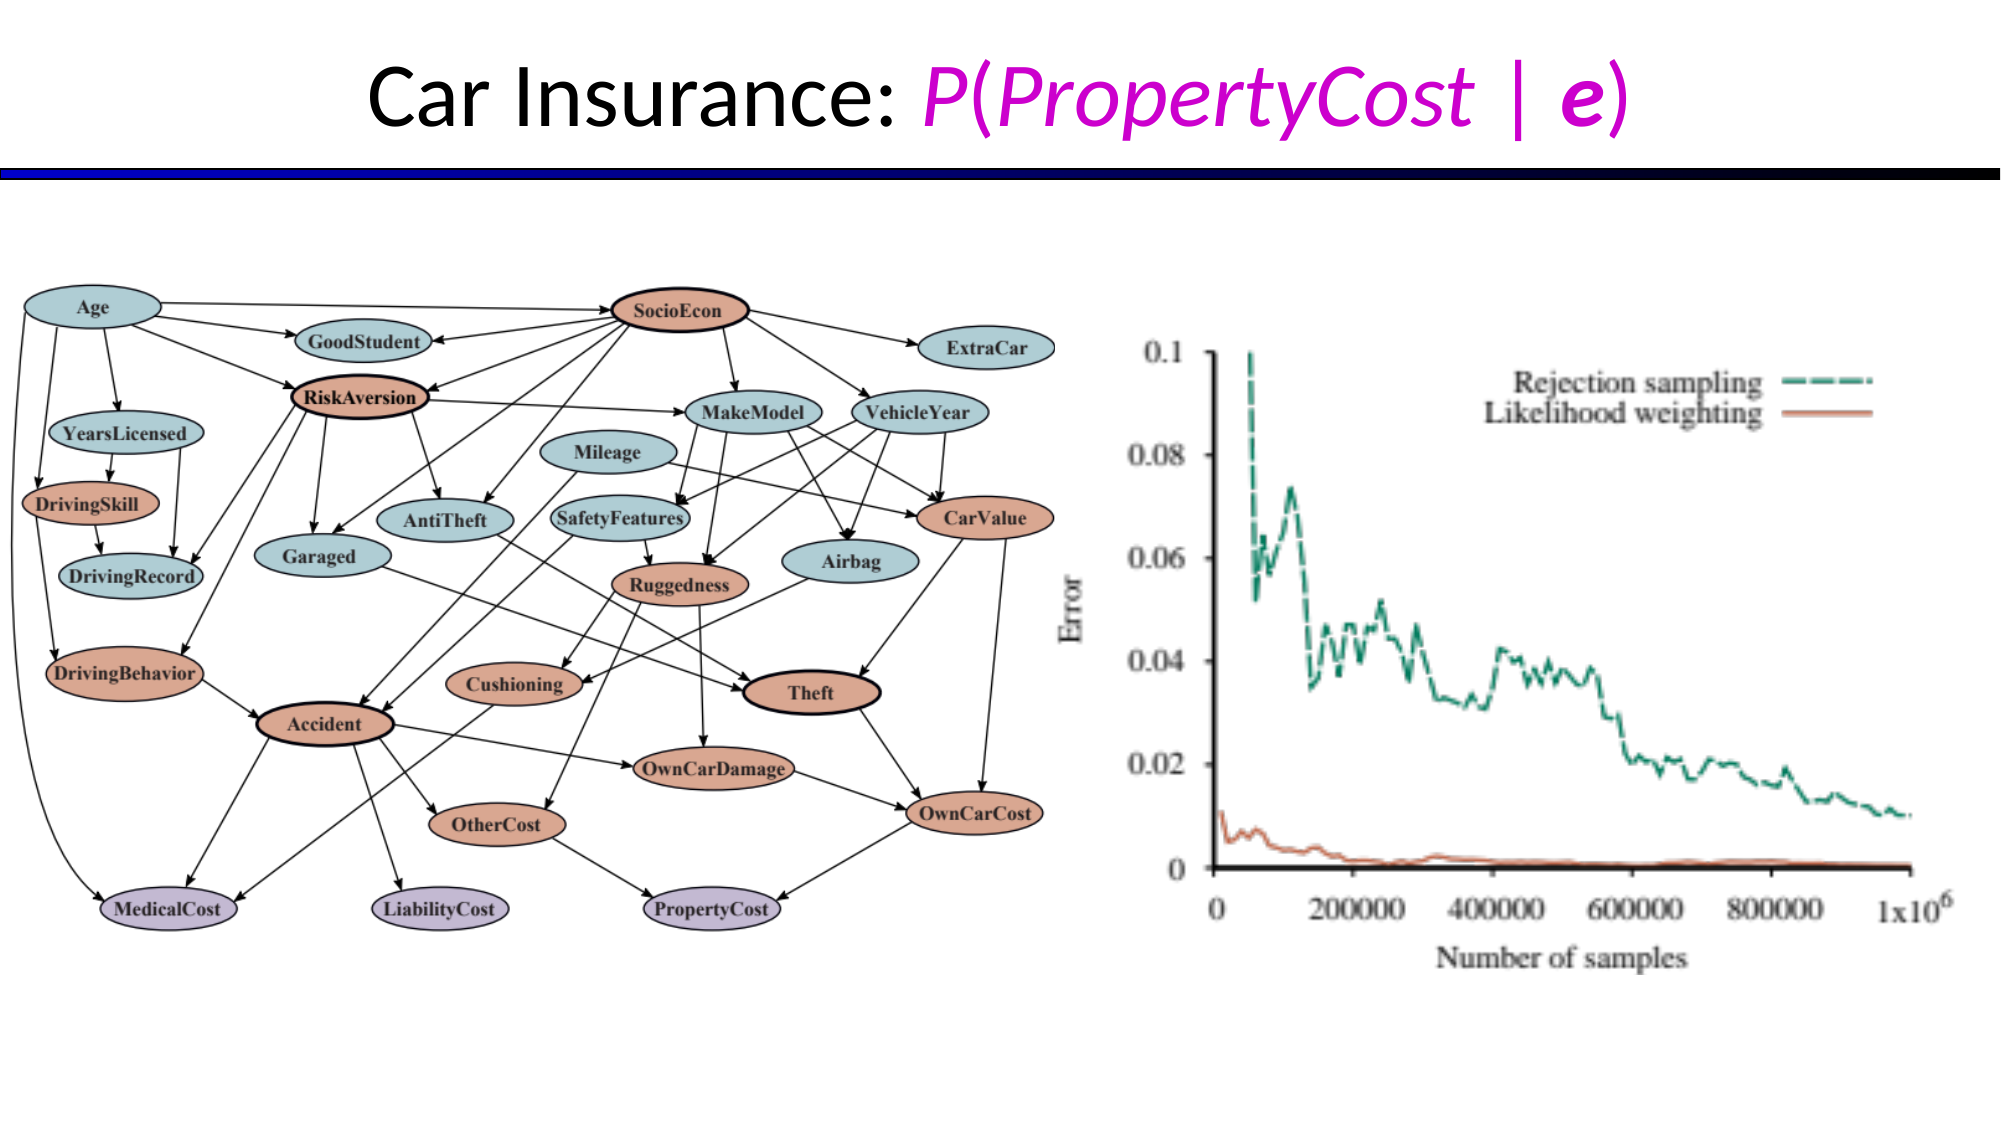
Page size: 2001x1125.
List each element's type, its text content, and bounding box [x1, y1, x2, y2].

title Car Insurance: P(PropertyCost | e) [0, 0, 2000, 184]
picture [0, 280, 1964, 975]
